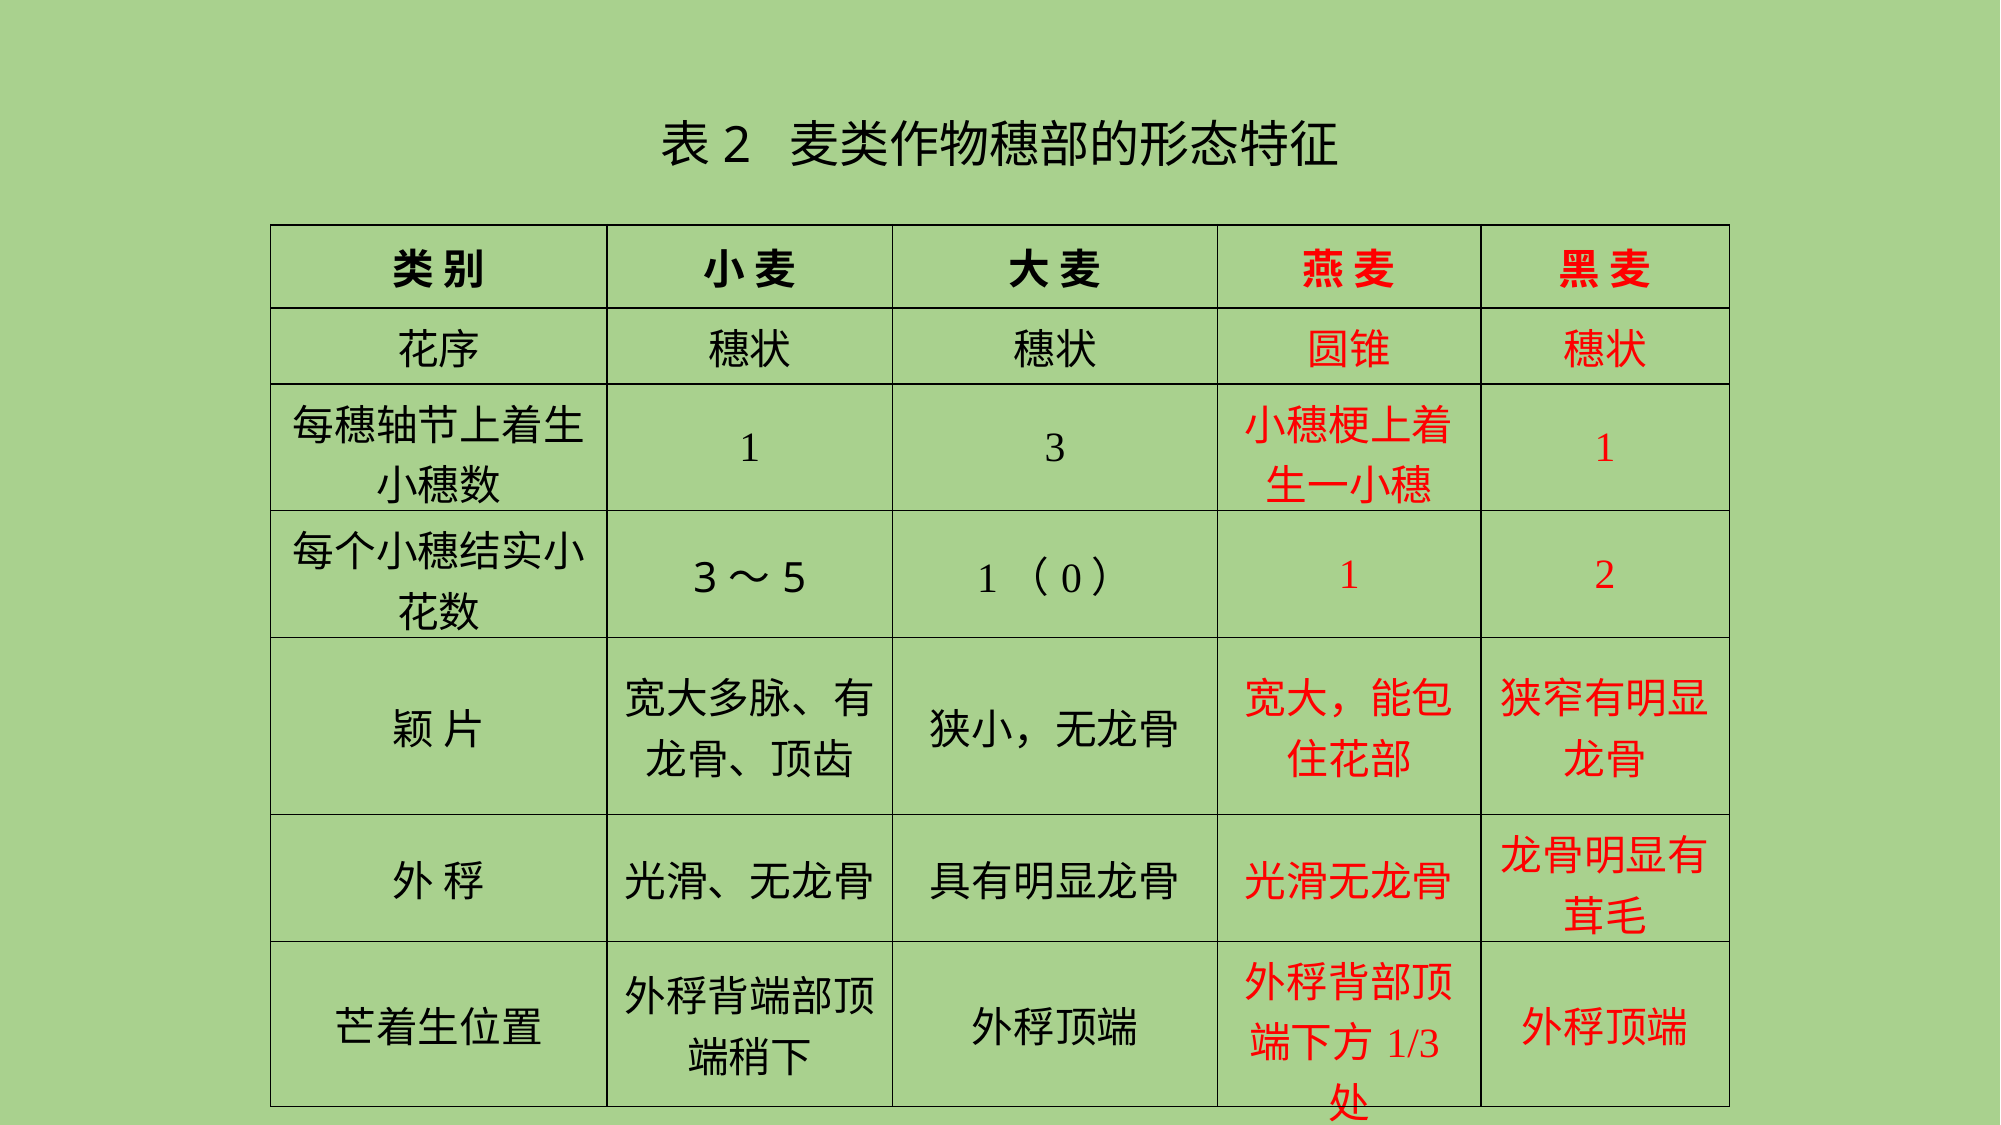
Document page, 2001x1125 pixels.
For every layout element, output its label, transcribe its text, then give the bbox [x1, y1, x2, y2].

table_cell 1 [608, 385, 892, 510]
table_cell 3 [893, 385, 1217, 510]
table_cell 外稃背端部顶端稍下 [608, 942, 892, 1106]
table_cell 光滑无龙骨 [1218, 815, 1480, 941]
table_header 小 麦 [608, 226, 892, 307]
table_cell 1 [1482, 385, 1729, 510]
text_box 表2 麦类作物穗部的形态特征 [646, 105, 1354, 181]
table_cell 2 [1482, 511, 1729, 637]
table_cell 具有明显龙骨 [893, 815, 1217, 941]
table_cell 宽大多脉、有龙骨、顶齿 [608, 638, 892, 814]
table_cell 宽大，能包住花部 [1218, 638, 1480, 814]
table_cell 芒着生位置 [271, 942, 606, 1106]
table_cell 花序 [271, 309, 606, 383]
table_cell 小穗梗上着生一小穗 [1218, 385, 1480, 510]
table_cell 每个小穗结实小花数 [271, 511, 606, 637]
table_cell 穗状 [1482, 309, 1729, 383]
table_cell 每穗轴节上着生小穗数 [271, 385, 606, 510]
table_cell 外稃顶端 [893, 942, 1217, 1106]
table_cell 穗状 [893, 309, 1217, 383]
table_cell 外稃背部顶端下方1/3处 [1218, 942, 1480, 1106]
table_header 燕 麦 [1218, 226, 1480, 307]
table_cell 3～5 [608, 511, 892, 637]
table_cell 狭窄有明显龙骨 [1482, 638, 1729, 814]
table_cell 1 [1218, 511, 1480, 637]
table_cell 圆锥 [1218, 309, 1480, 383]
table_header 大 麦 [893, 226, 1217, 307]
table_header 类 别 [271, 226, 606, 307]
table_cell 1（0） [893, 511, 1217, 637]
table_cell 穗状 [608, 309, 892, 383]
table_cell 光滑、无龙骨 [608, 815, 892, 941]
table_cell 外稃顶端 [1482, 942, 1729, 1106]
table_cell 外 稃 [271, 815, 606, 941]
table_cell 颖 片 [271, 638, 606, 814]
table_header 黑 麦 [1482, 226, 1729, 307]
table_cell 狭小，无龙骨 [893, 638, 1217, 814]
table_cell 龙骨明显有茸毛 [1482, 815, 1729, 941]
